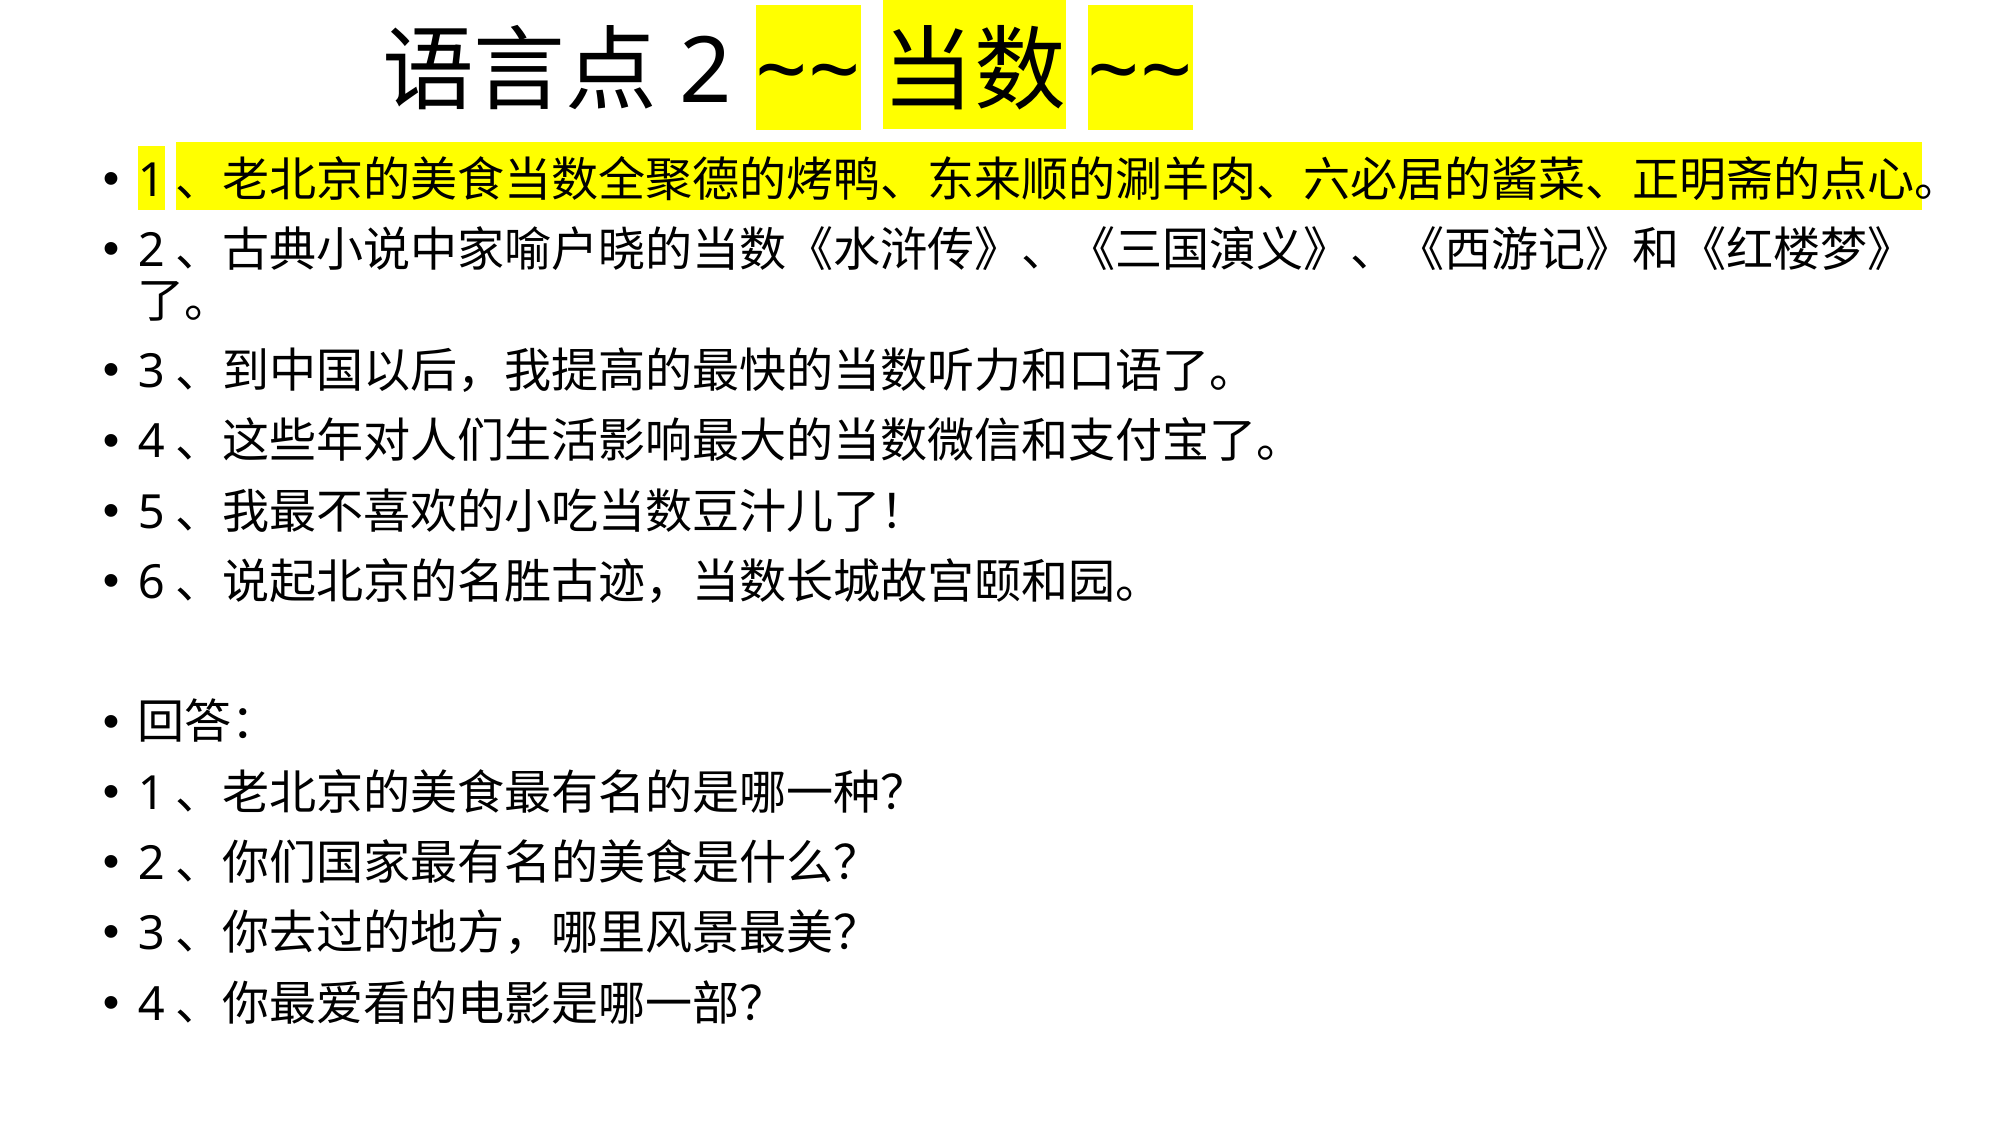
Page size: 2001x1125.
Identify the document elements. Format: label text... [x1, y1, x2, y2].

title 语言点2 ~~当数~~ [367, 8, 1636, 139]
list 1、老北京的美食当数全聚德的烤鸭、东来顺的涮羊肉、六必居的酱菜、正明斋的点心。 2、古典小说中家喻户晓的当数《水浒传》、《三国演义》、《西游记》和《红楼梦》了。 3、到中国以后，我提高的最快的当数听力和口语了。 4、这些年对人们生活影响最大的当数微信和支付宝了。 5、我最不喜欢的小吃当数豆汁儿了！ 6、说起北京的名胜古迹，当数长城故宫颐和园。 回答： 1、老北京的美食最有名的是哪一种？ 2、你们国家最有名的美食是什么？ 3、你去过的地方，哪里风景最美？ 4、你最爱看的电影是哪一部？ [87, 148, 1938, 1086]
